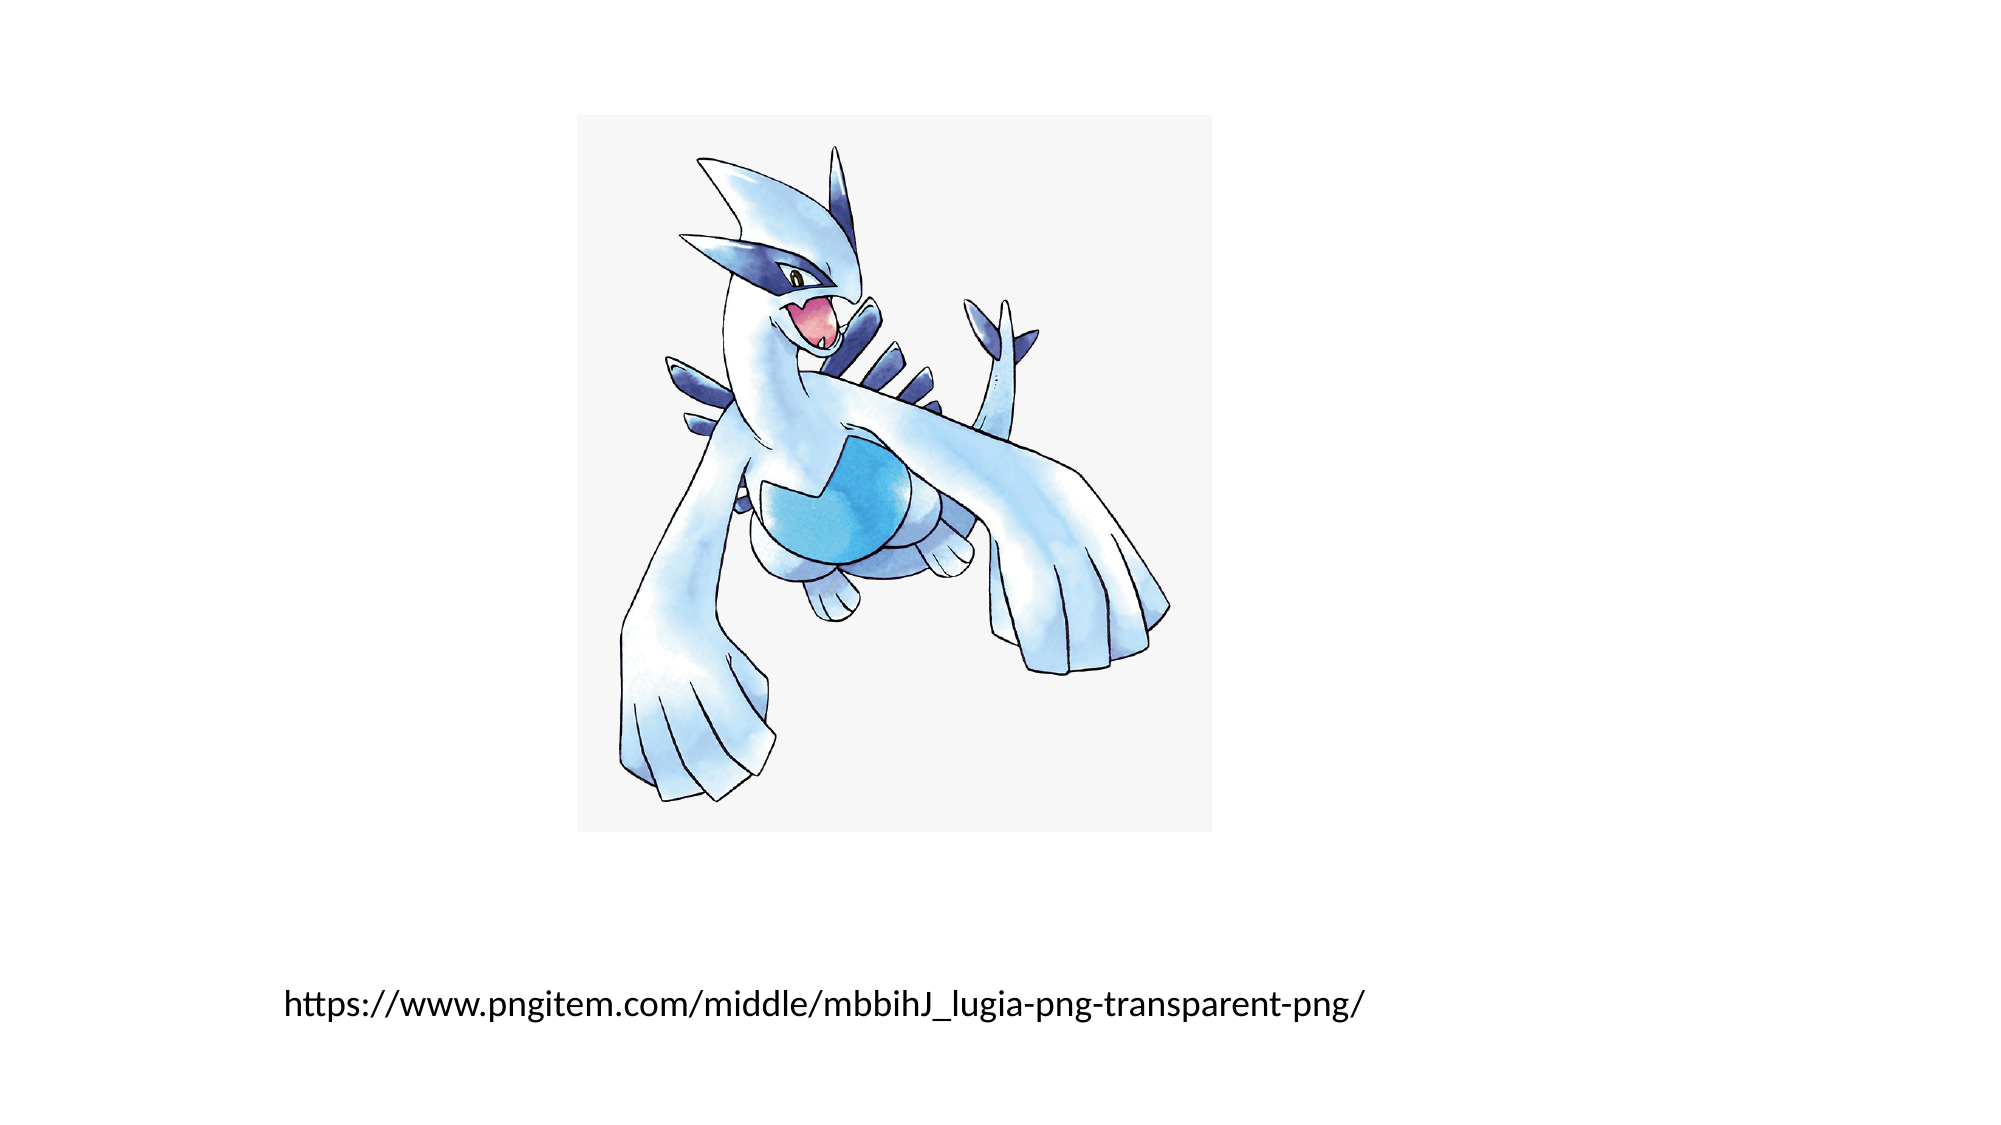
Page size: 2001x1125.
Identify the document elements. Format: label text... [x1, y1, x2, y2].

picture [577, 115, 1212, 832]
text_box https://www.pngitem.com/middle/mbbihJ_lugia-png-transparent-png/ [268, 971, 1769, 1032]
